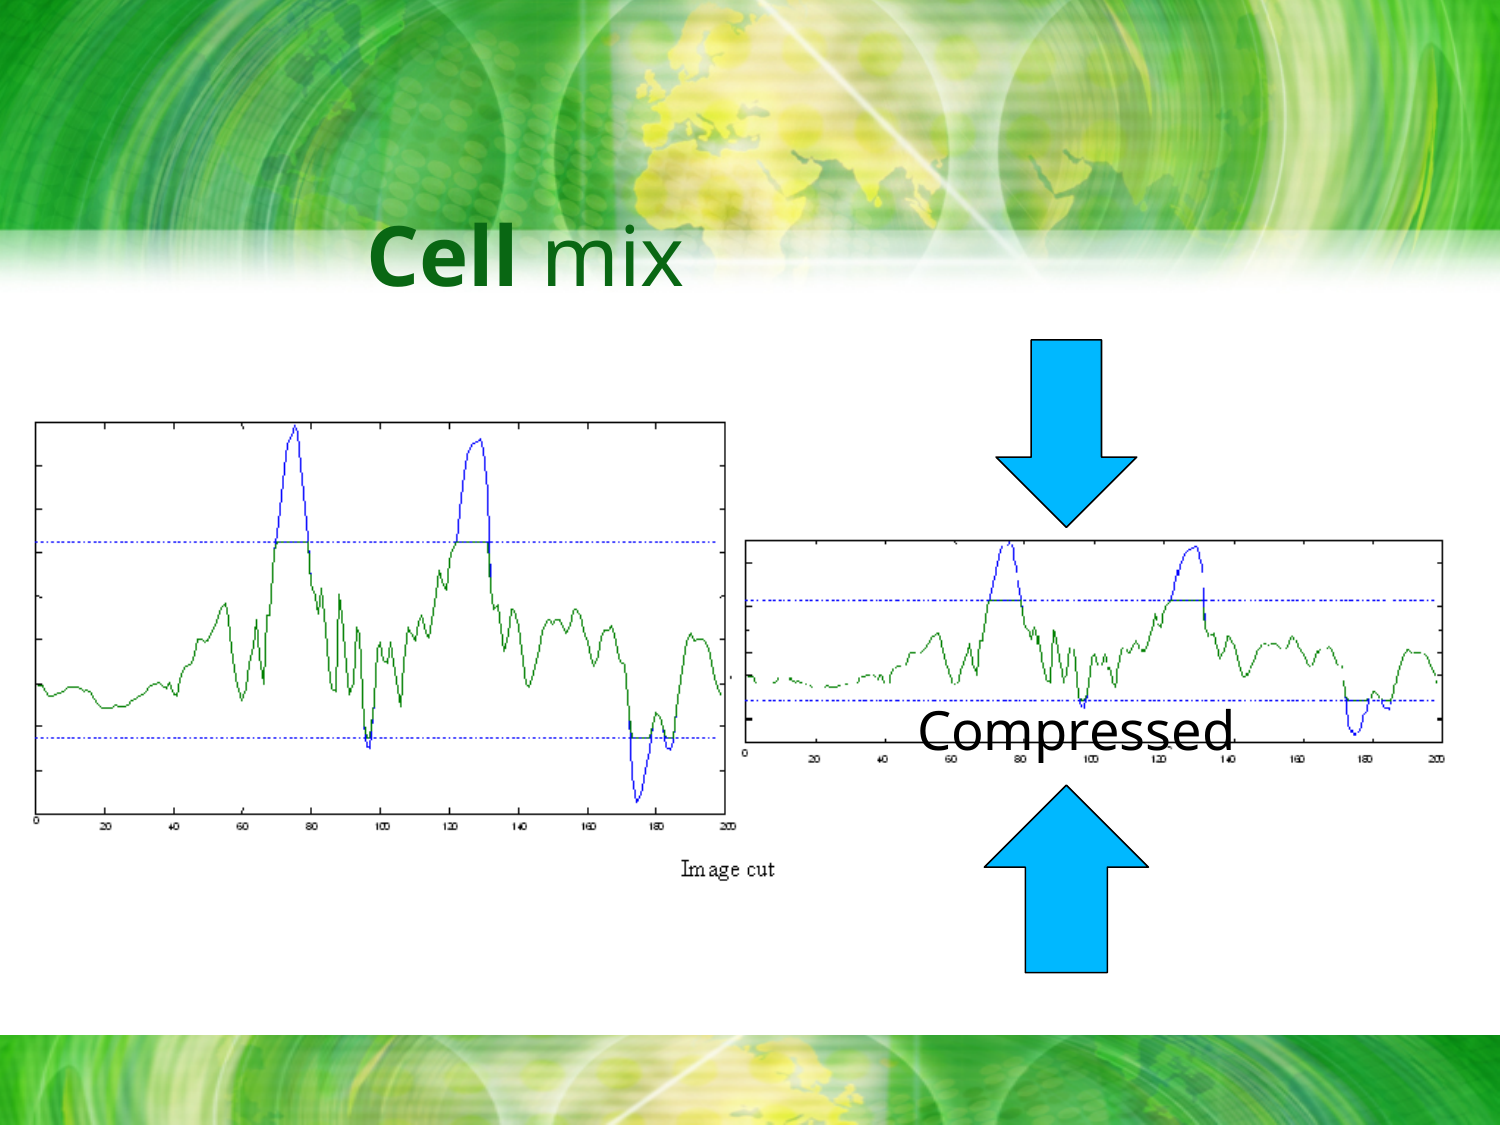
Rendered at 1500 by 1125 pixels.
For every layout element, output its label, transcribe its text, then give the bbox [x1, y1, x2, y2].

picture [0, 0, 1500, 1125]
text_box [1031, 339, 1102, 408]
text_box [1025, 898, 1108, 973]
text_box Cell mix [351, 199, 774, 317]
